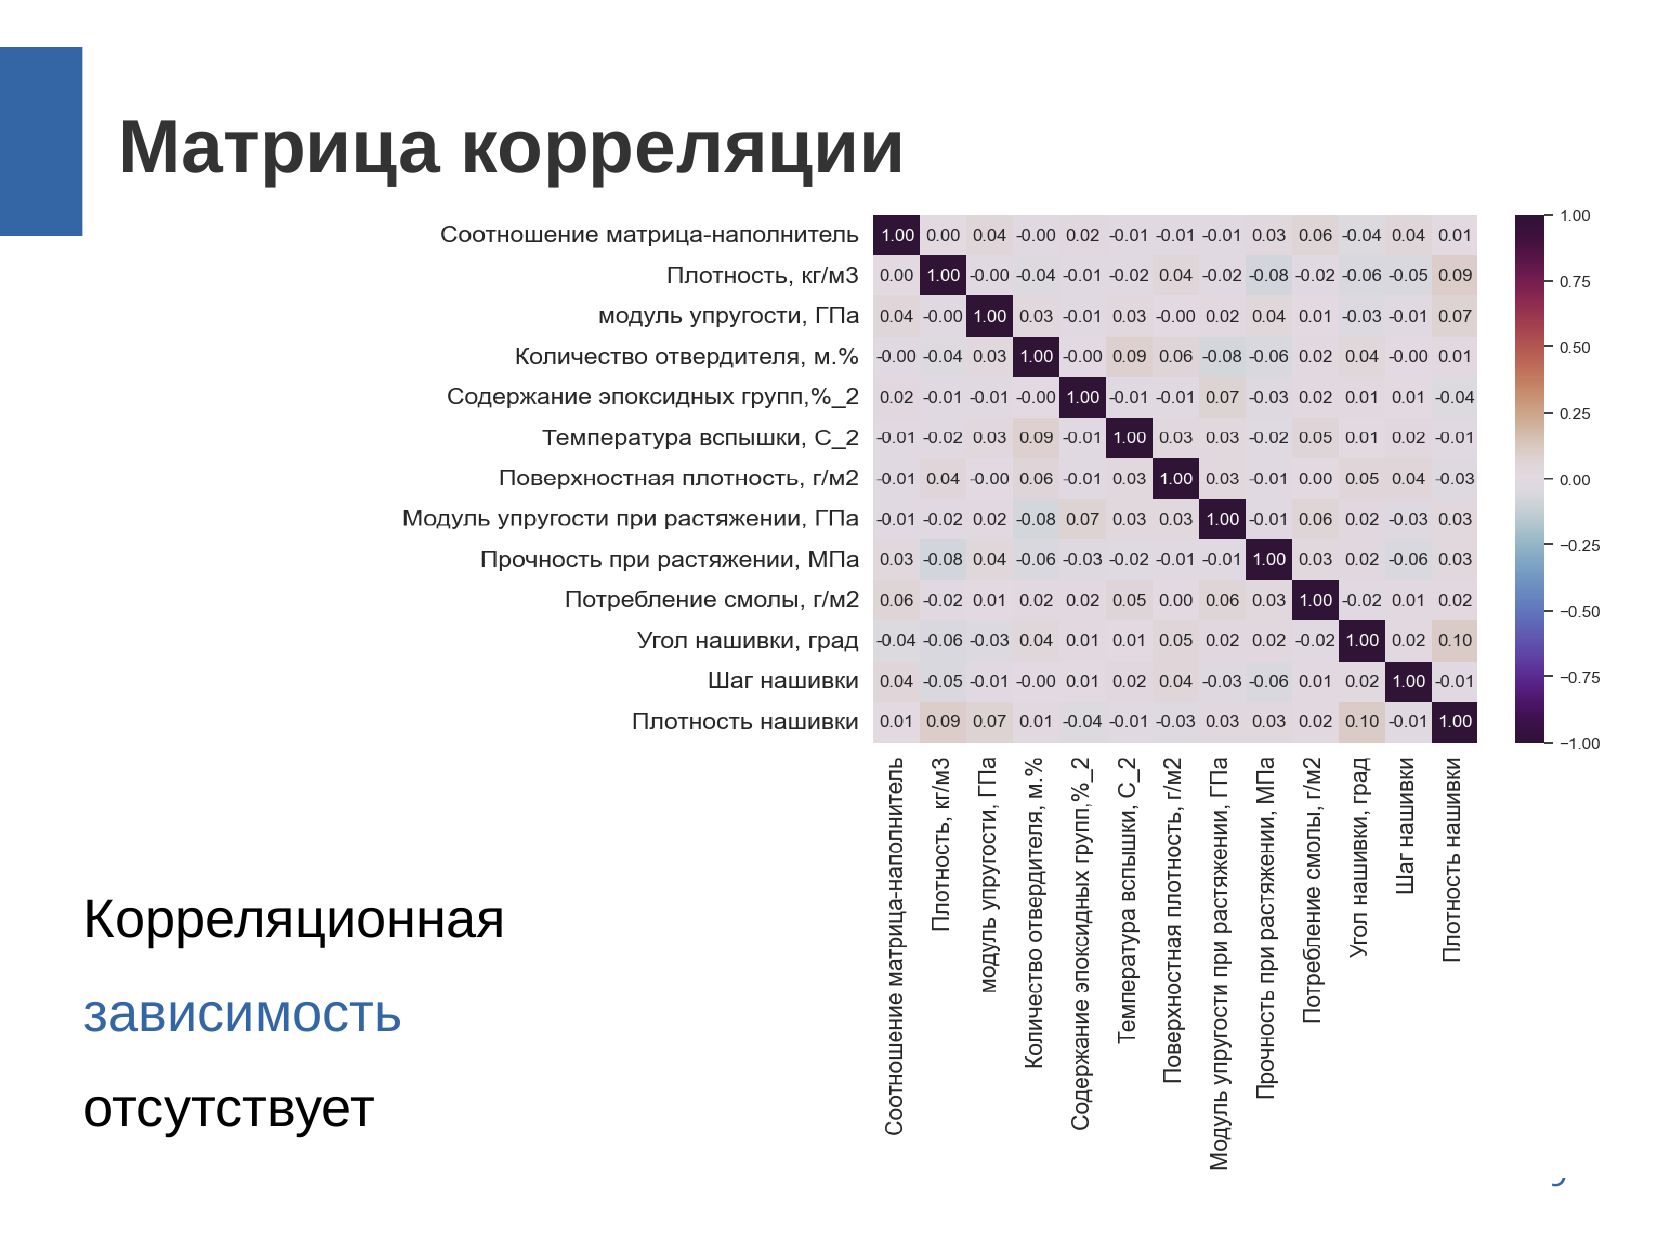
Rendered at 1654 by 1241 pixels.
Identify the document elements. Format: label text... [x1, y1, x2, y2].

picture [391, 200, 1612, 1179]
text_box Матрица корреляции [118, 49, 1571, 236]
text_box Корреляционная зависимость отсутствует [83, 779, 560, 1241]
